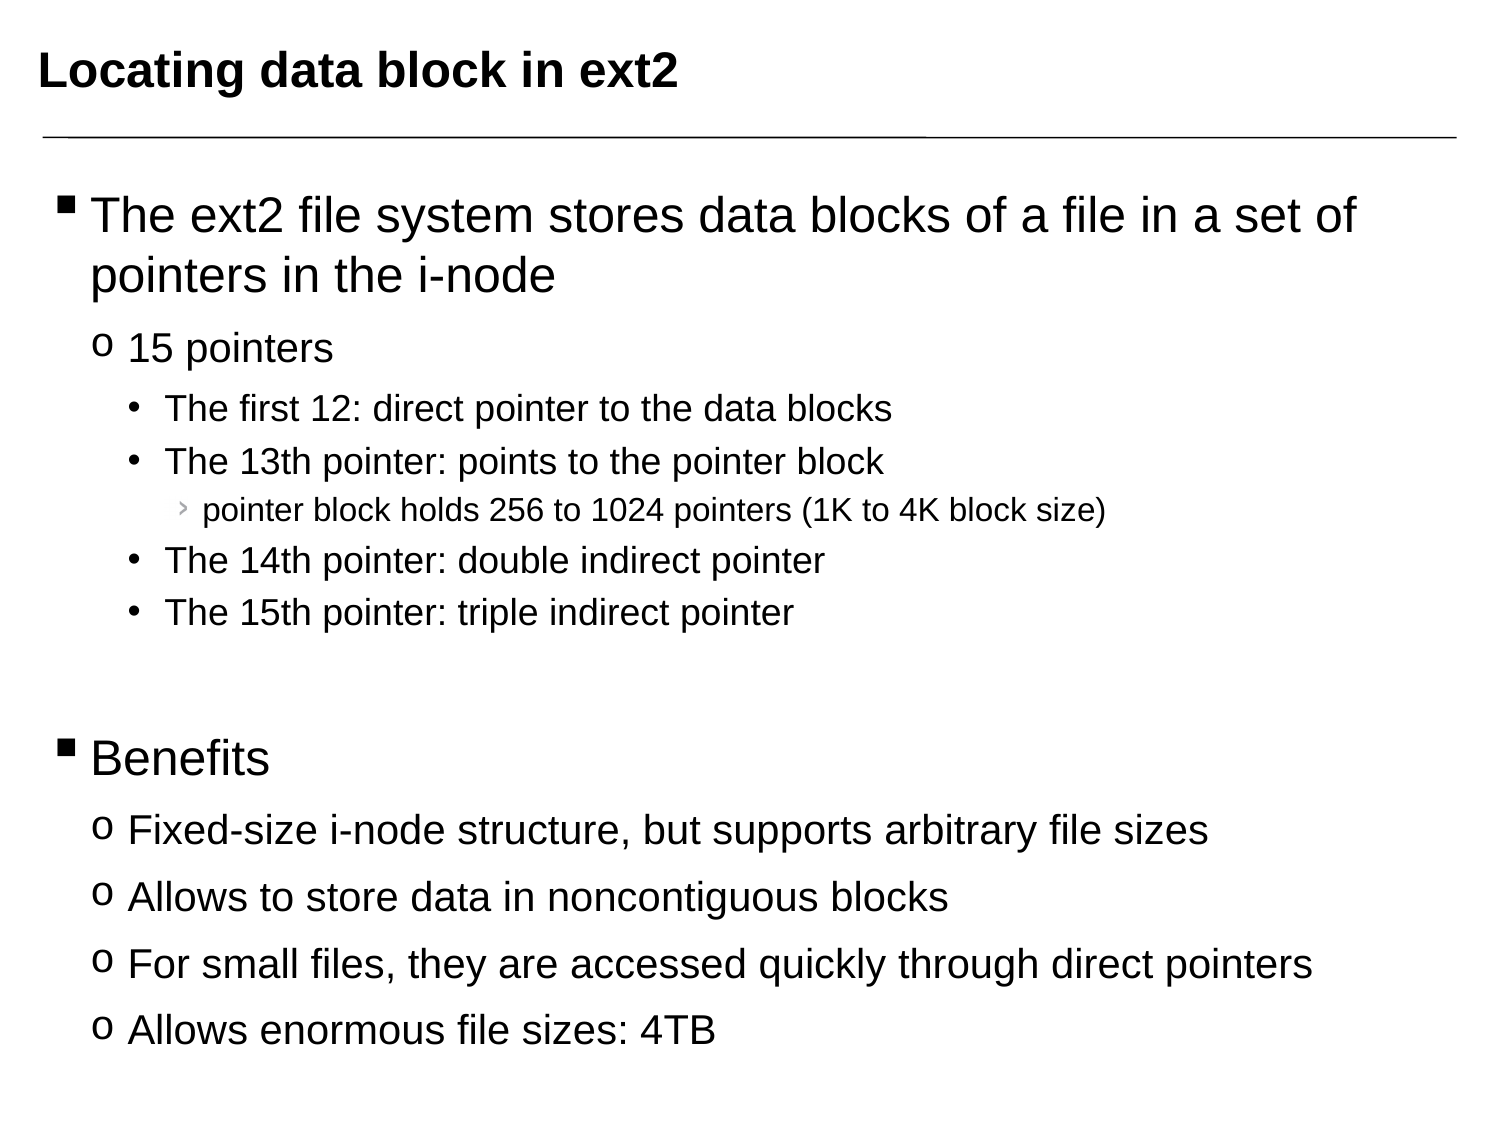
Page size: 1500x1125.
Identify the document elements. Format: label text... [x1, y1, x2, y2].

list The ext2 file system stores data blocks of a file in a set of pointers in the i-node 15 pointers The first 12: direct pointer to the data blocks The 13th pointer: points to the pointer block pointer block holds 256 to 1024 pointers (1K to 4K block size) The 14th pointer: double indirect pointer The 15th pointer: triple indirect pointer Benefits Fixed-size i-node structure, but supports arbitrary file sizes Allows to store data in noncontiguous blocks For small files, they are accessed quickly through direct pointers Allows enormous file sizes: 4TB [37, 174, 1450, 1050]
title Locating data block in ext2 [37, 37, 1450, 113]
picture [164, 496, 188, 520]
